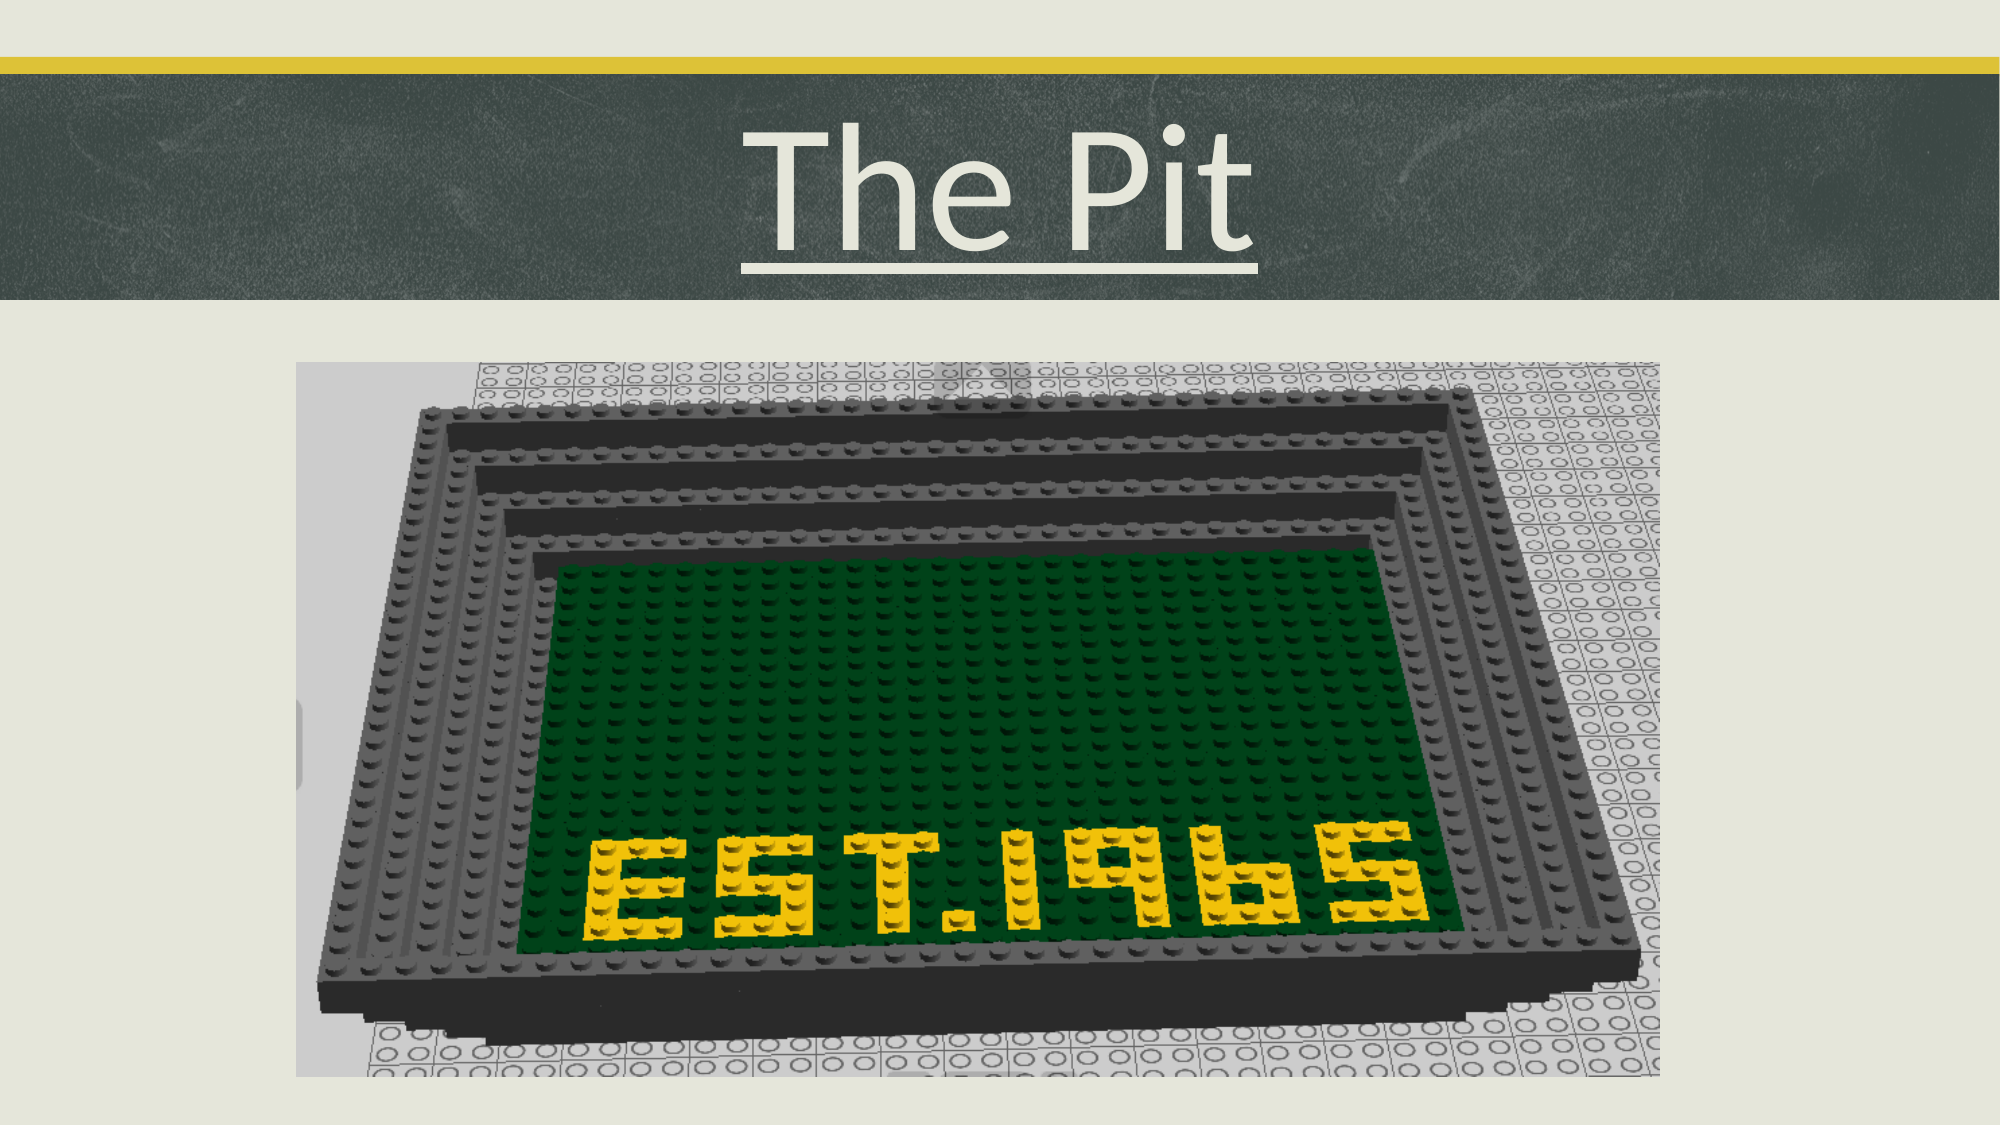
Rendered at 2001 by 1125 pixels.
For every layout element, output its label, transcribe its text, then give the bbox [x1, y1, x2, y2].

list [296, 362, 1660, 1077]
picture [0, 74, 2000, 300]
title The Pit [210, 76, 1790, 300]
